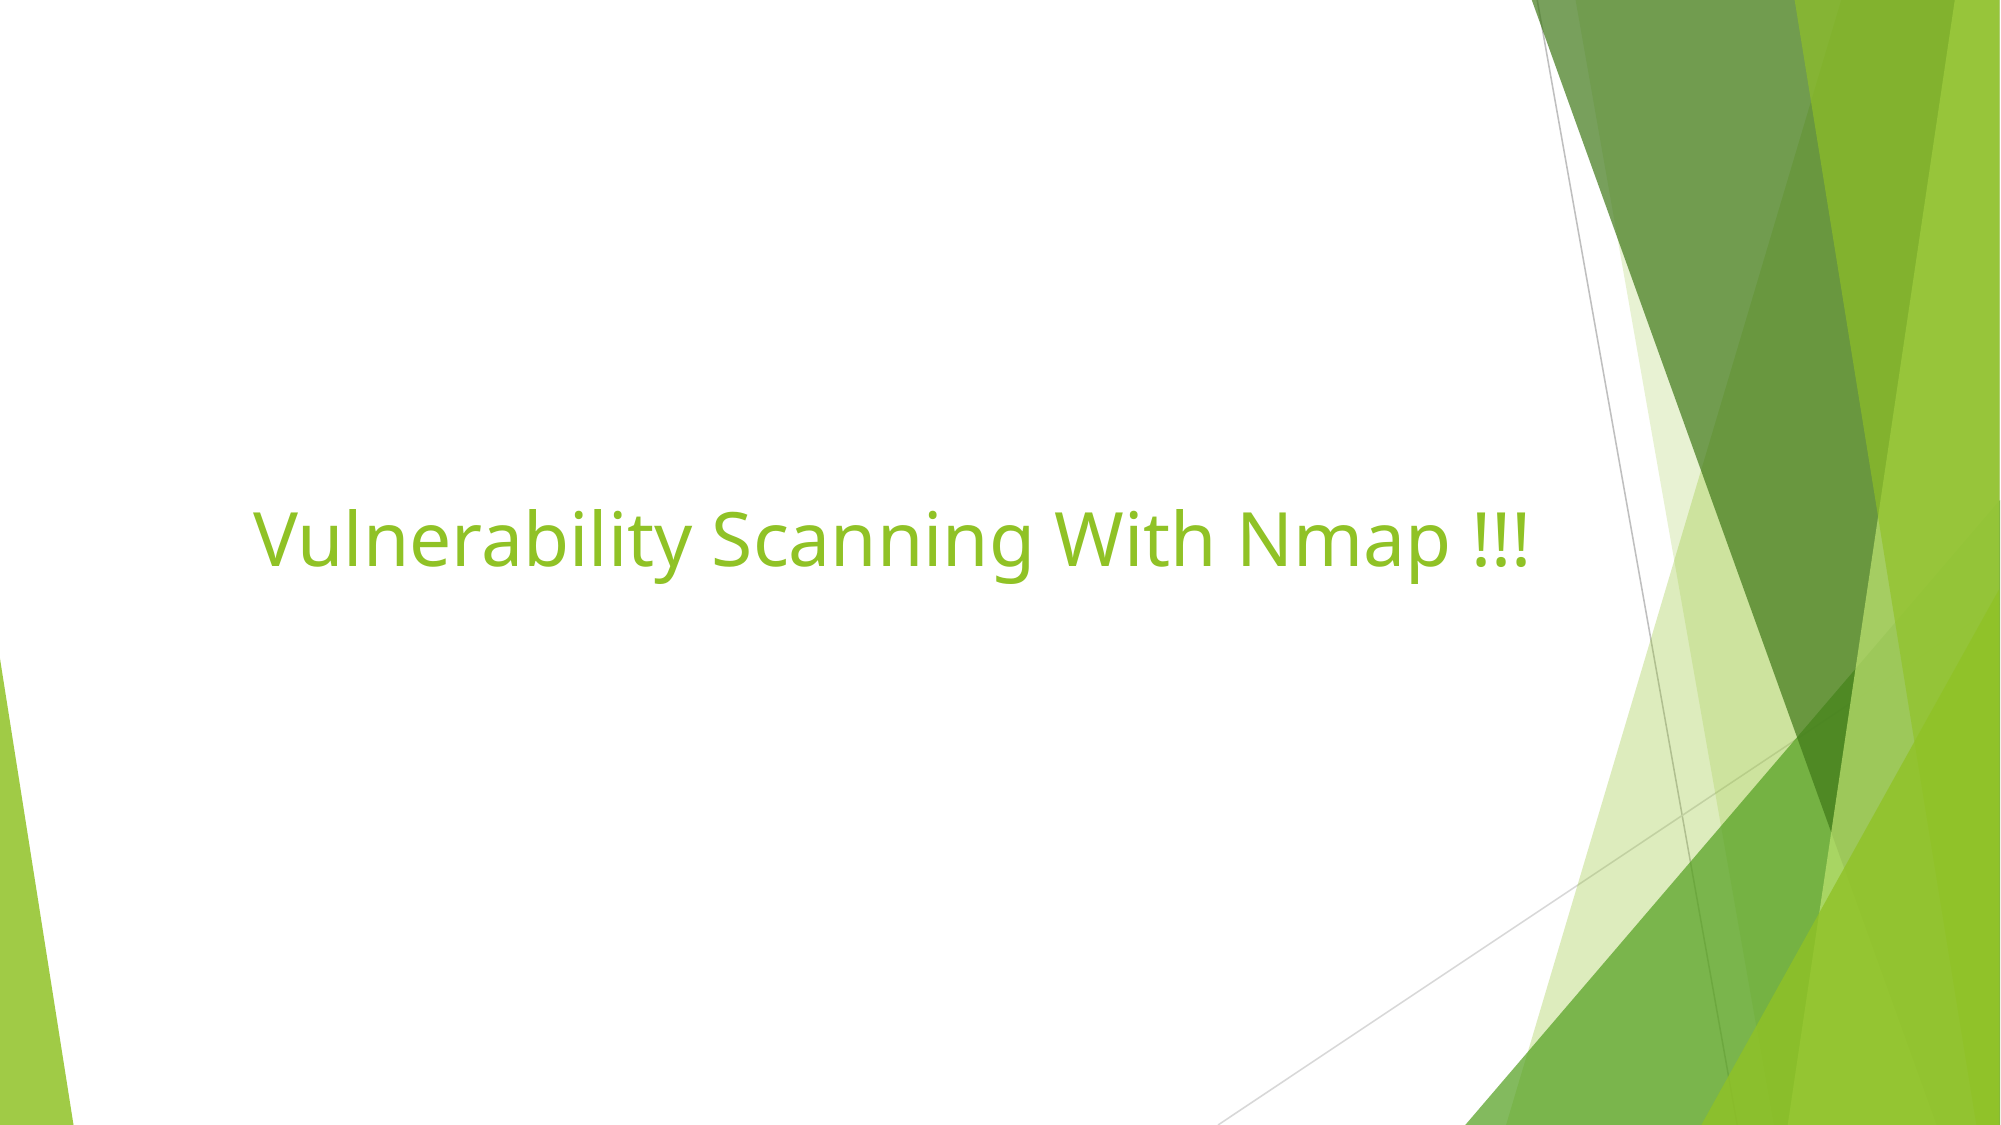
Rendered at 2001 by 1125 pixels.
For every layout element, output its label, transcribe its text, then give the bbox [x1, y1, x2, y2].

title Vulnerability Scanning With Nmap !!! [238, 484, 1649, 702]
